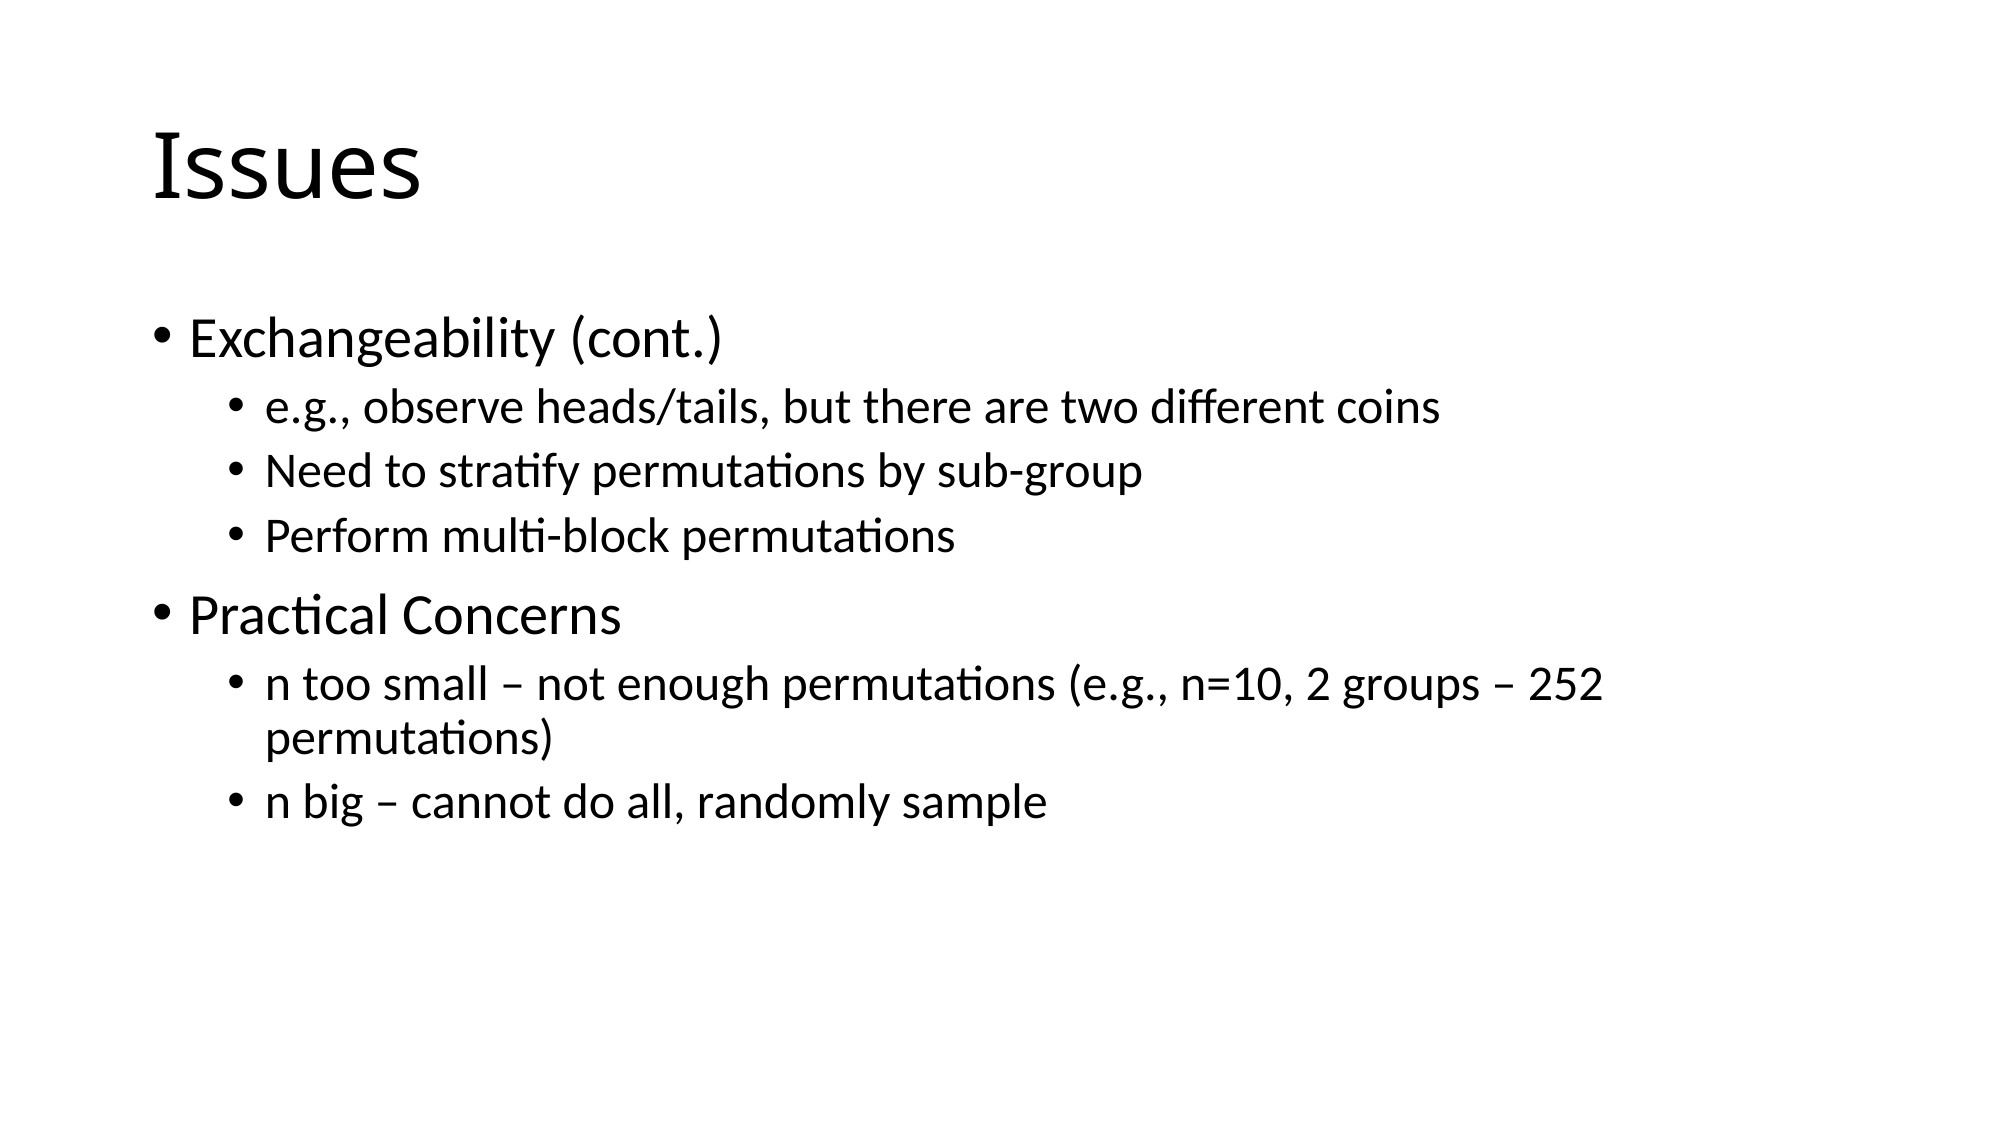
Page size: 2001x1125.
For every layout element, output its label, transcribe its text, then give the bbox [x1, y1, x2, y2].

title Issues [137, 59, 1863, 278]
list Exchangeability (cont.) e.g., observe heads/tails, but there are two different coins Need to stratify permutations by sub-group Perform multi-block permutations Practical Concerns n too small – not enough permutations (e.g., n=10, 2 groups – 252 permutations) n big – cannot do all, randomly sample [137, 299, 1863, 1014]
